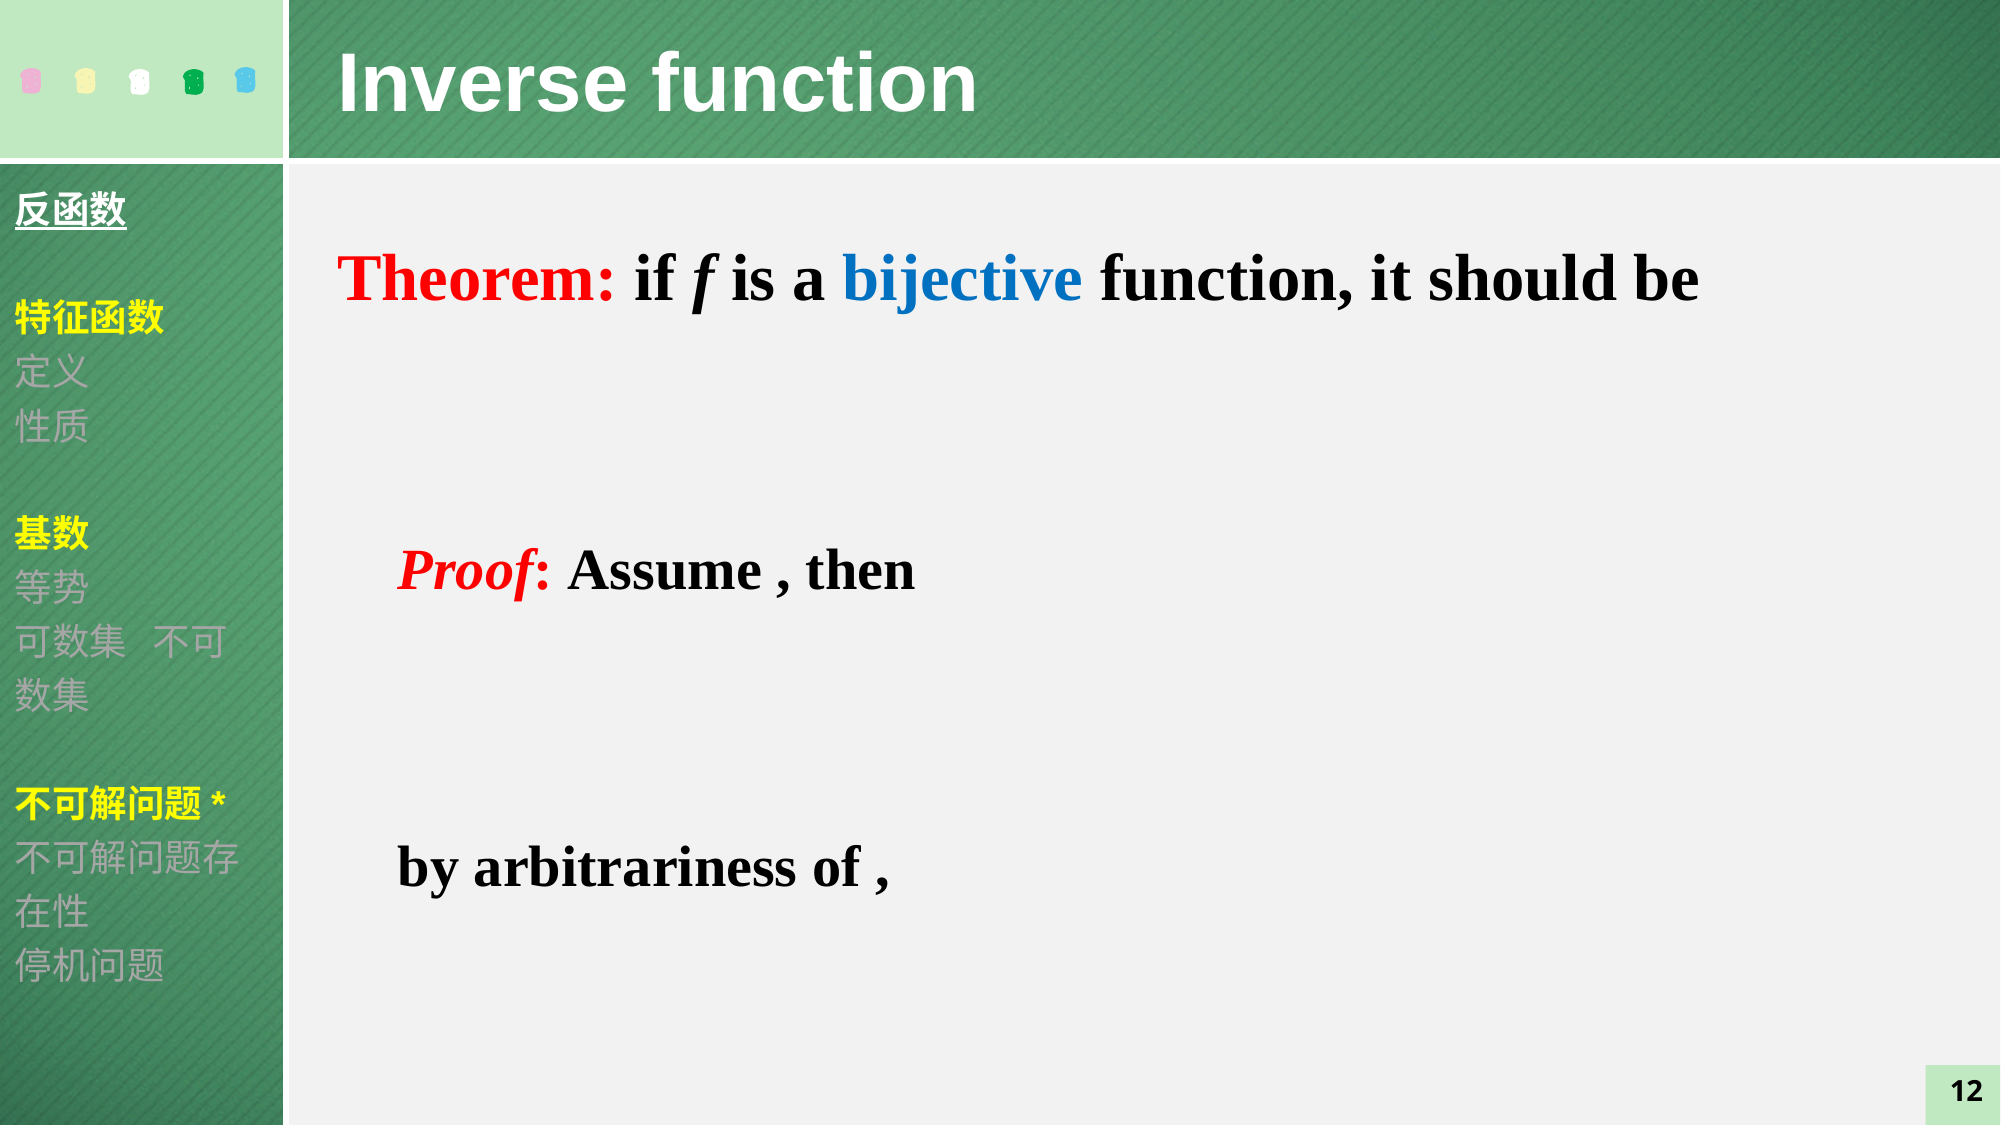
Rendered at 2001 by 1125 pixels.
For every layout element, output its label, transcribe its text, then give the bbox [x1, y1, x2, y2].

slide_number 12 [1925, 1065, 2000, 1125]
text_box Inverse function [322, 20, 1948, 136]
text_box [19, 65, 258, 95]
picture [0, 164, 283, 1125]
picture [289, 0, 2000, 158]
text_box 反函数 特征函数 定义 性质 基数 等势 可数集 不可数集 不可解问题* 不可解问题存在性 停机问题 [0, 170, 277, 1103]
